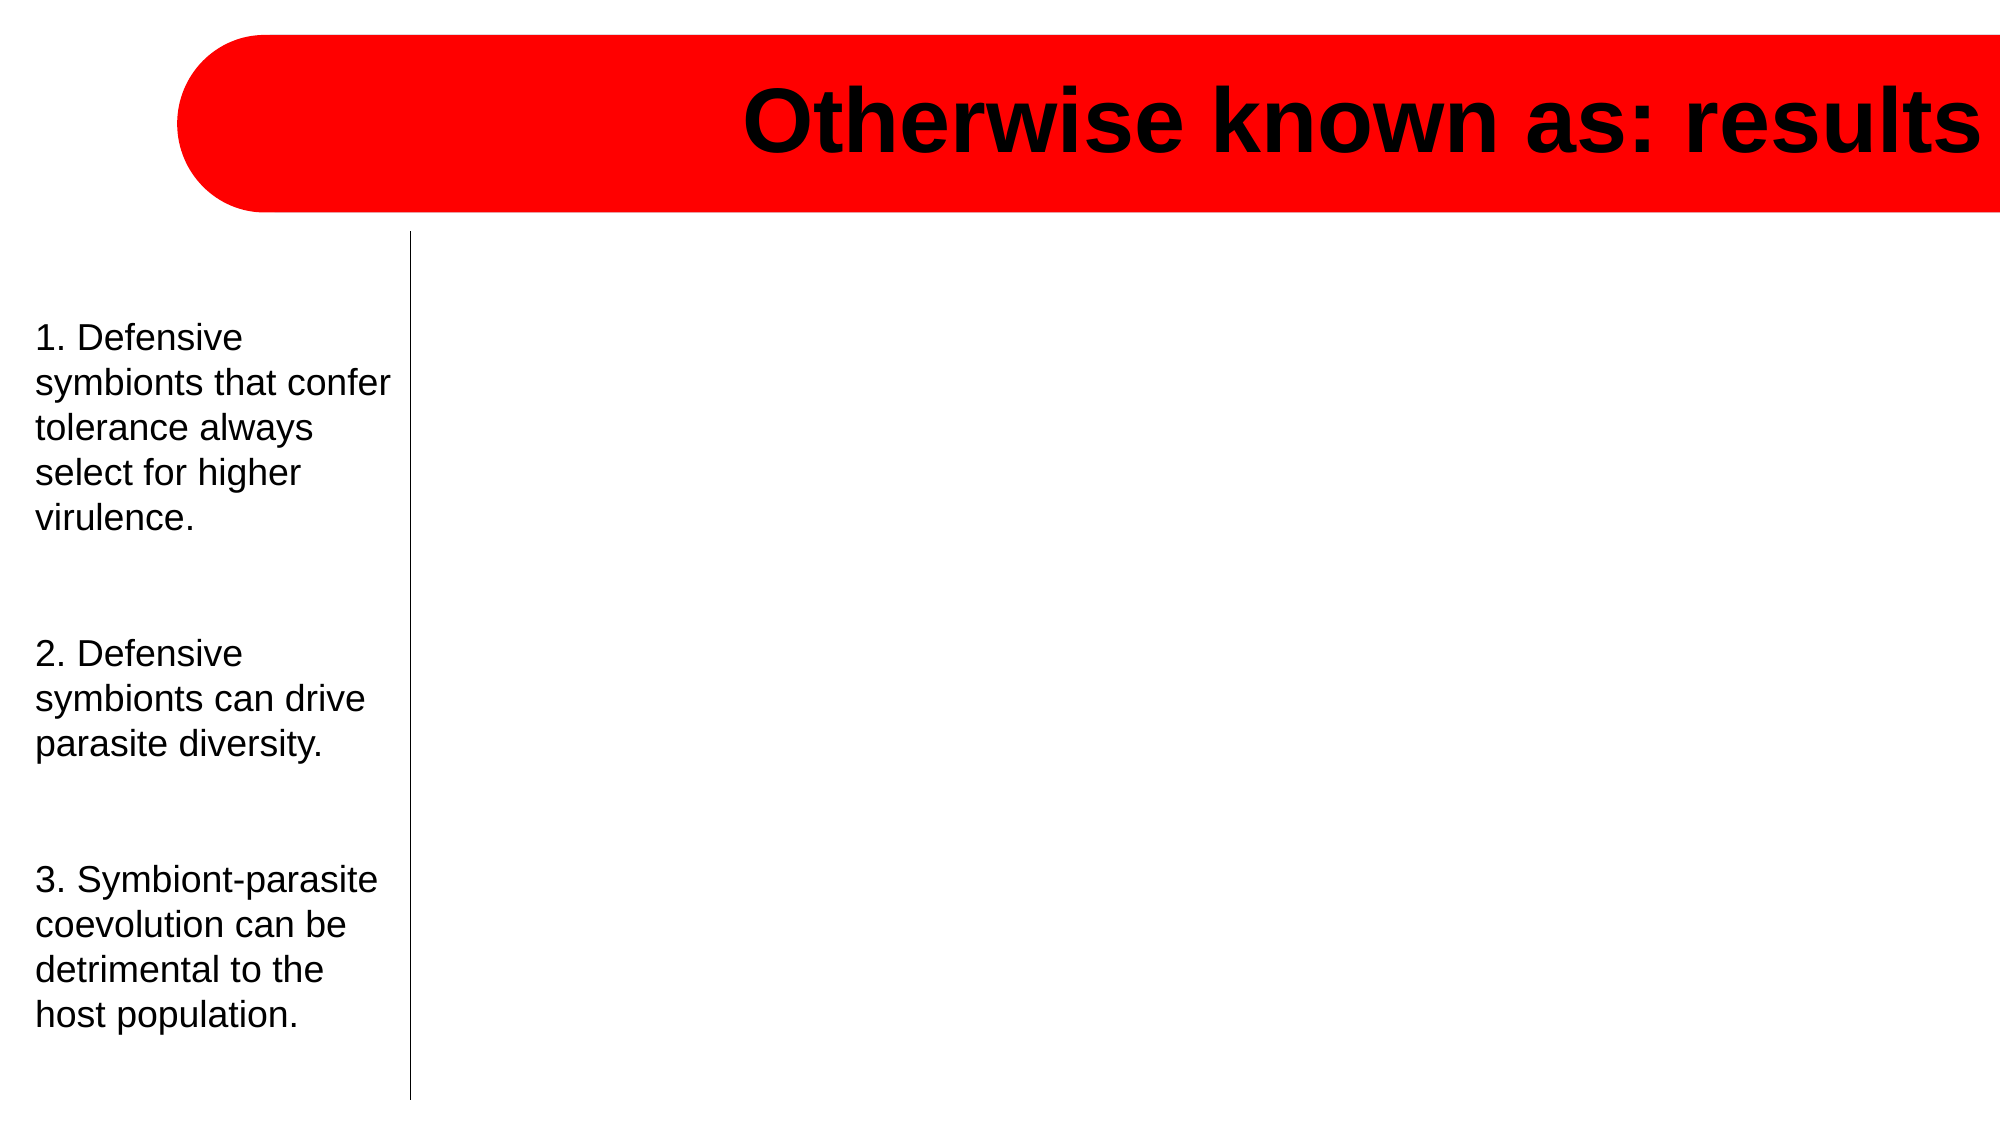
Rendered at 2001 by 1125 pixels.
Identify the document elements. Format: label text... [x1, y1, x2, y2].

text_box 1. Defensive symbionts that confer tolerance always select for higher virulence. [20, 305, 410, 546]
text_box [176, 41, 230, 207]
text_box 2. Defensive symbionts can drive parasite diversity. [20, 621, 410, 772]
text_box Otherwise known as: results [230, 13, 2000, 232]
text_box 3. Symbiont-parasite coevolution can be detrimental to the host population. [20, 847, 410, 1043]
